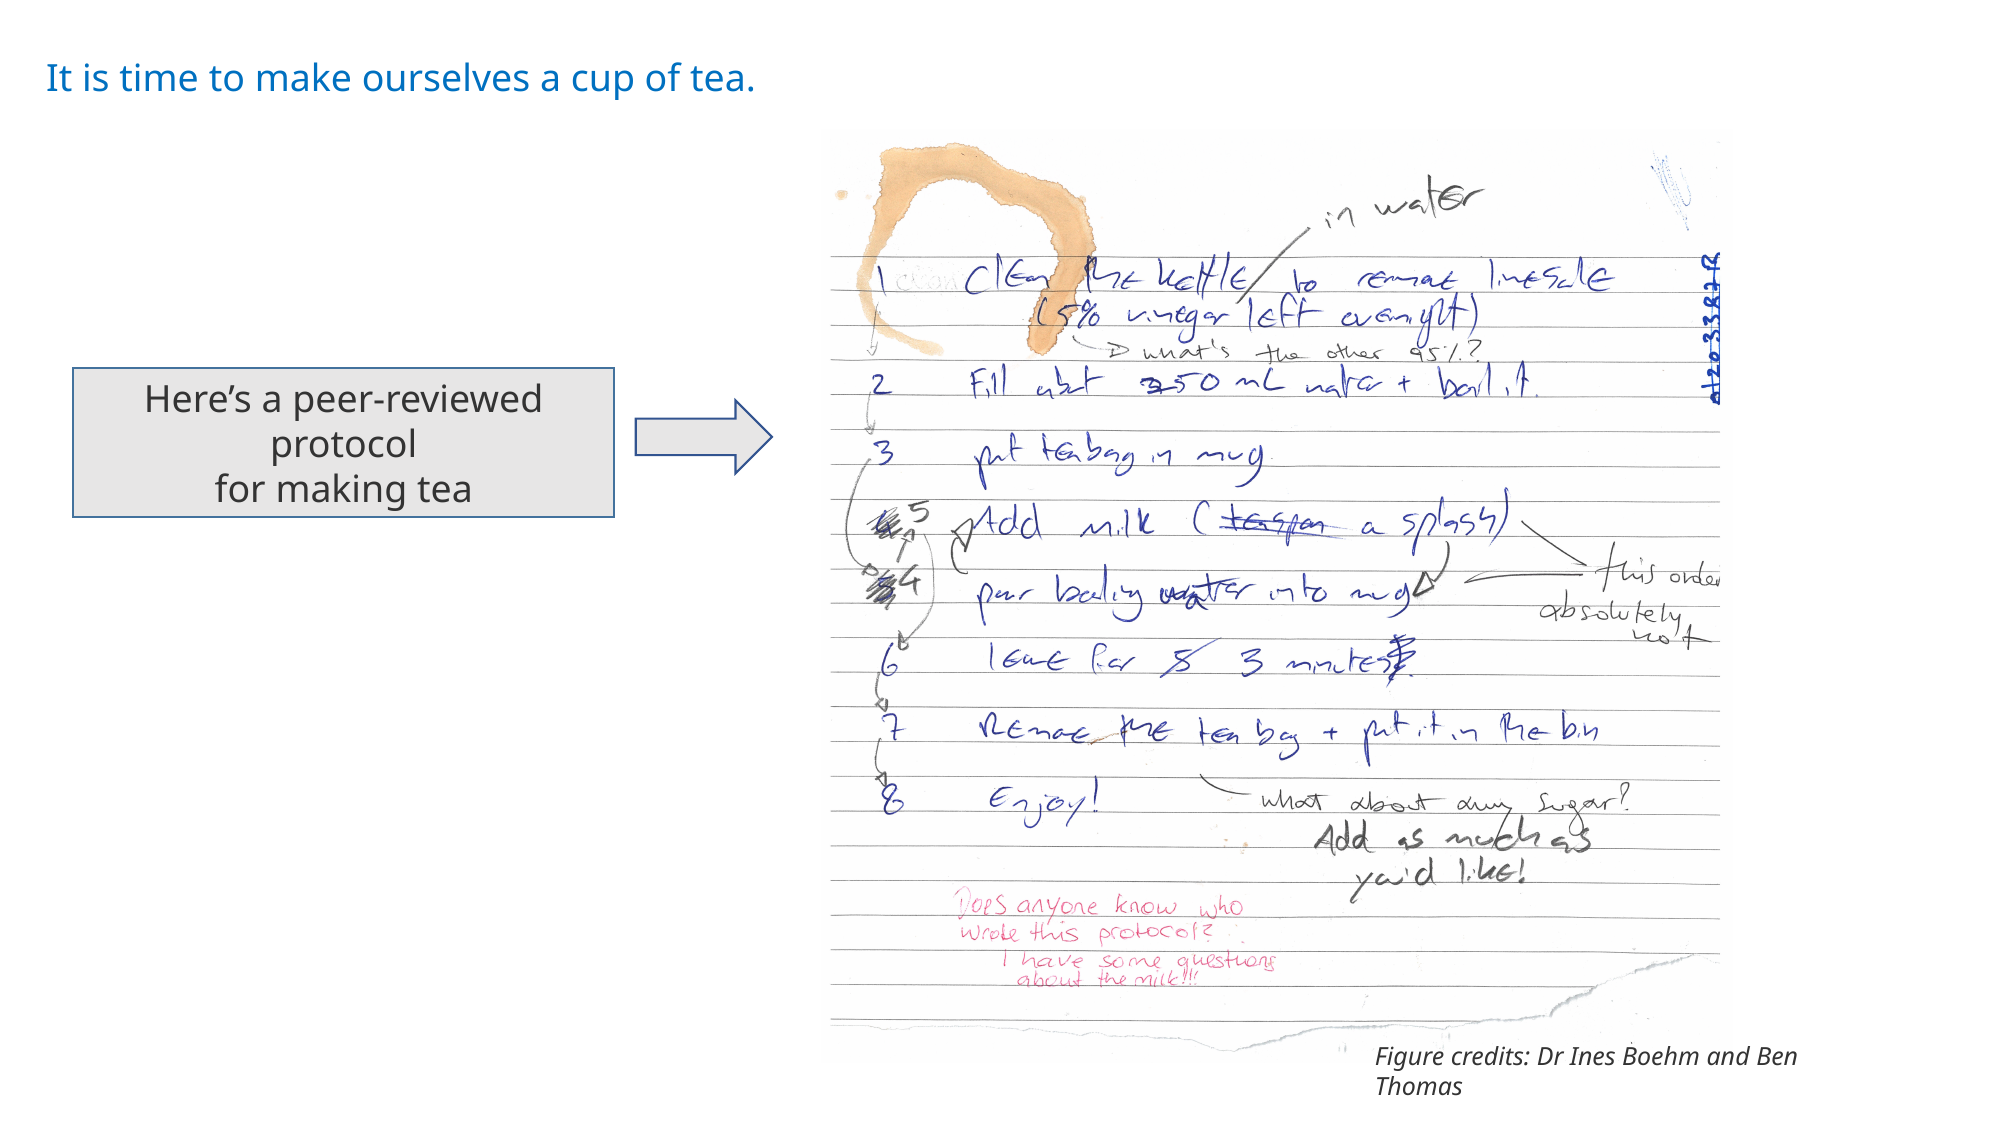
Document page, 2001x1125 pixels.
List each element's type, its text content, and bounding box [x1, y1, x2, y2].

text_box [634, 397, 774, 476]
text_box Figure credits: Dr Ines Boehm and Ben Thomas [1360, 1033, 1863, 1108]
text_box Here’s a peer-reviewed protocol for making tea [72, 367, 615, 518]
text_box It is time to make ourselves a cup of tea. [31, 46, 1900, 152]
picture [821, 129, 1733, 1064]
